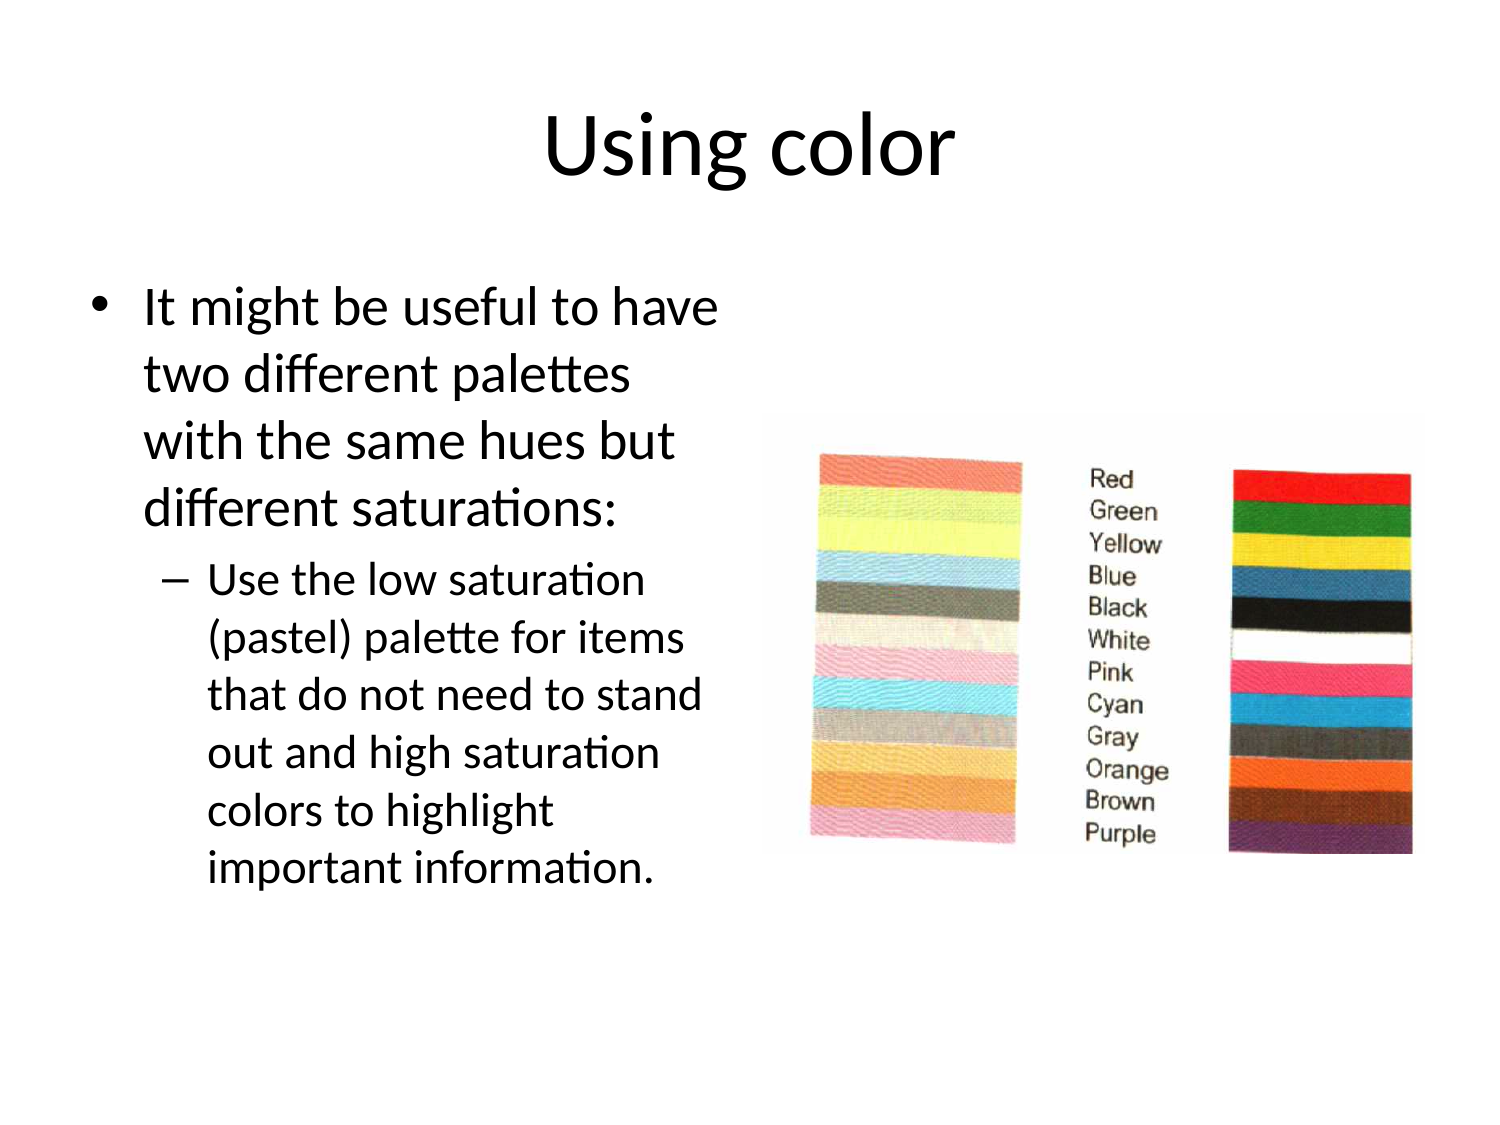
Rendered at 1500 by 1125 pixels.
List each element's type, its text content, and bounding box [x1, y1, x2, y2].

list It might be useful to have two different palettes with the same hues but different saturations: Use the low saturation (pastel) palette for items that do not need to stand out and high saturation colors to highlight important information. [75, 262, 738, 1005]
title Using color [75, 45, 1425, 233]
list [762, 262, 1426, 1006]
